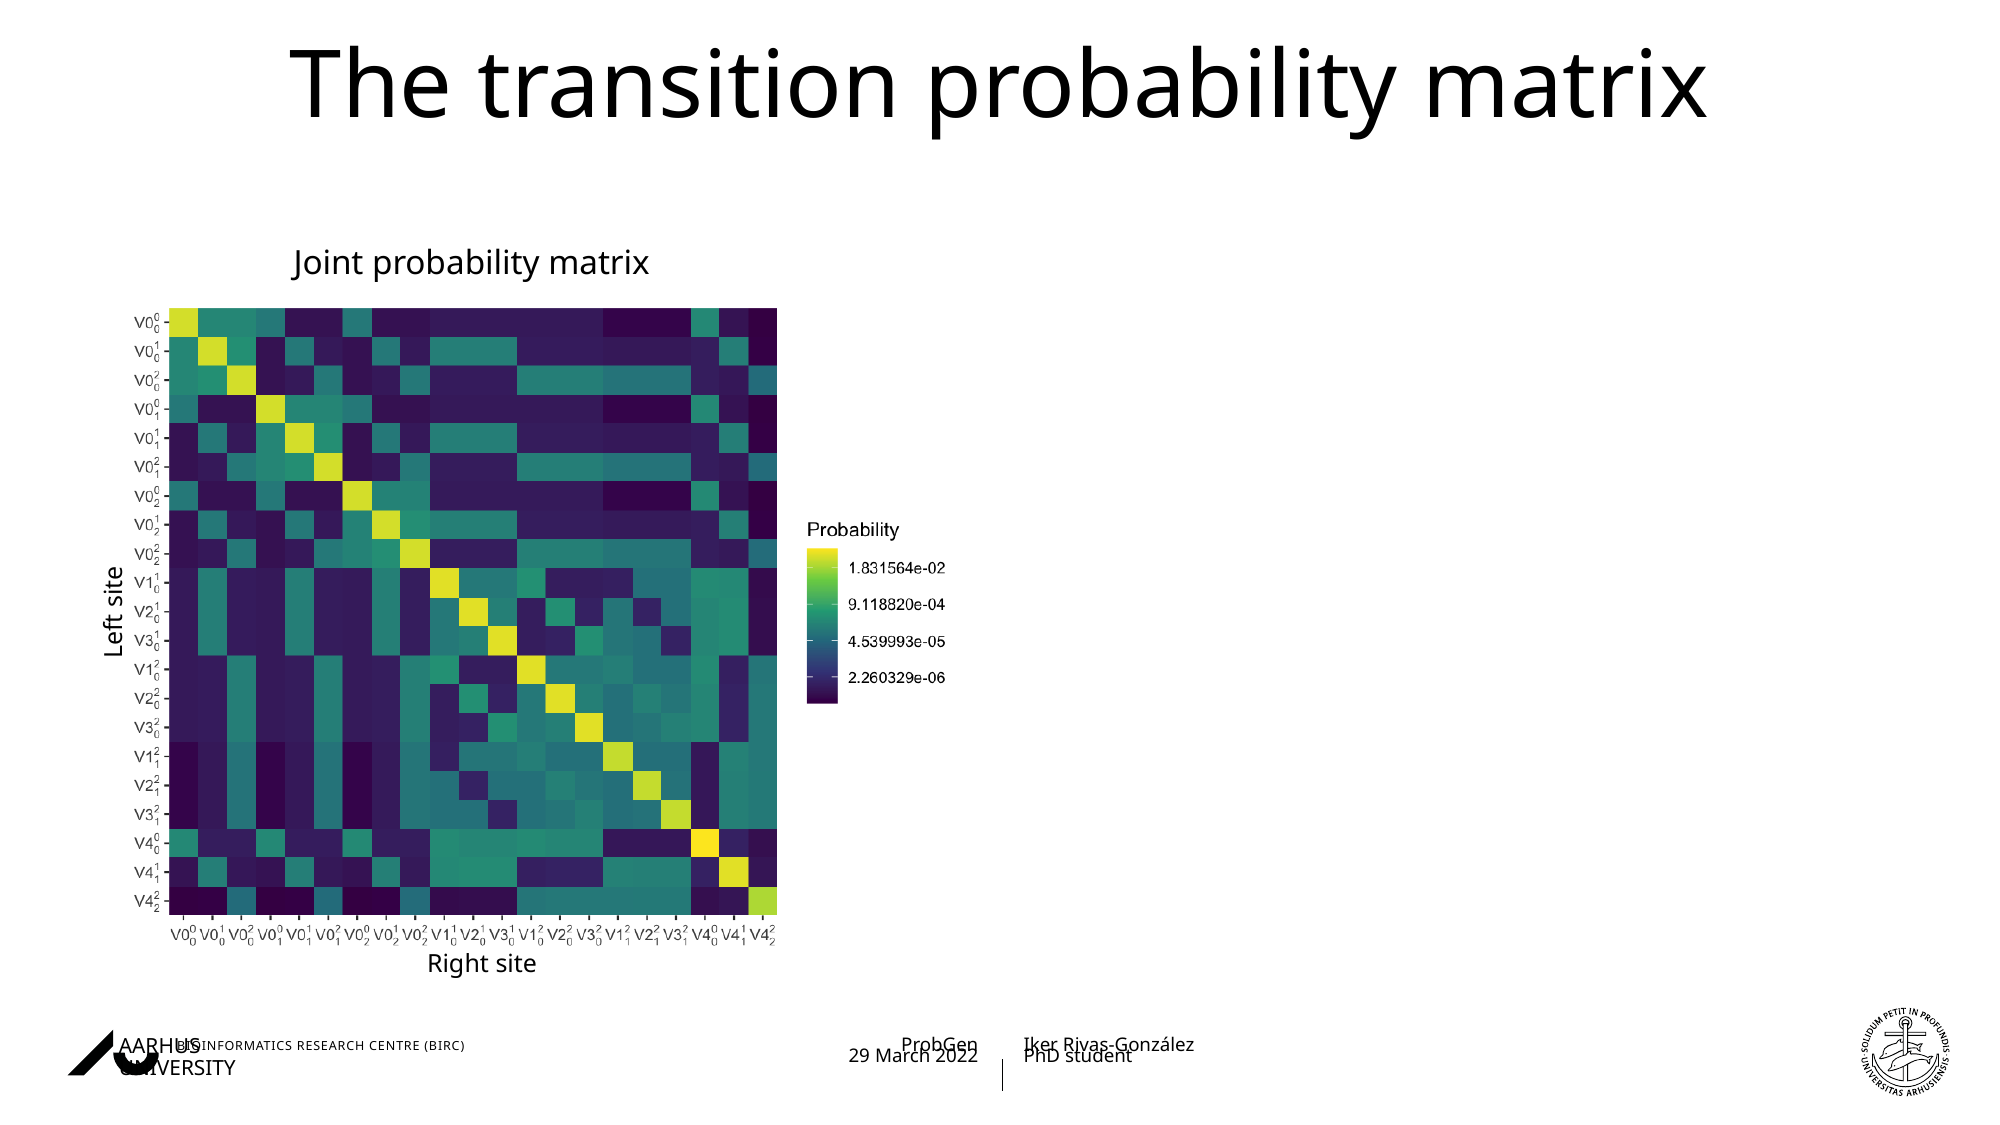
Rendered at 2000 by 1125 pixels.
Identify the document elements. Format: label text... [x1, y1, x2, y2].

text_box Right site [427, 958, 538, 979]
title The transition probability matrix [51, 37, 1948, 162]
text_box Left site [99, 566, 126, 659]
picture [132, 207, 965, 951]
